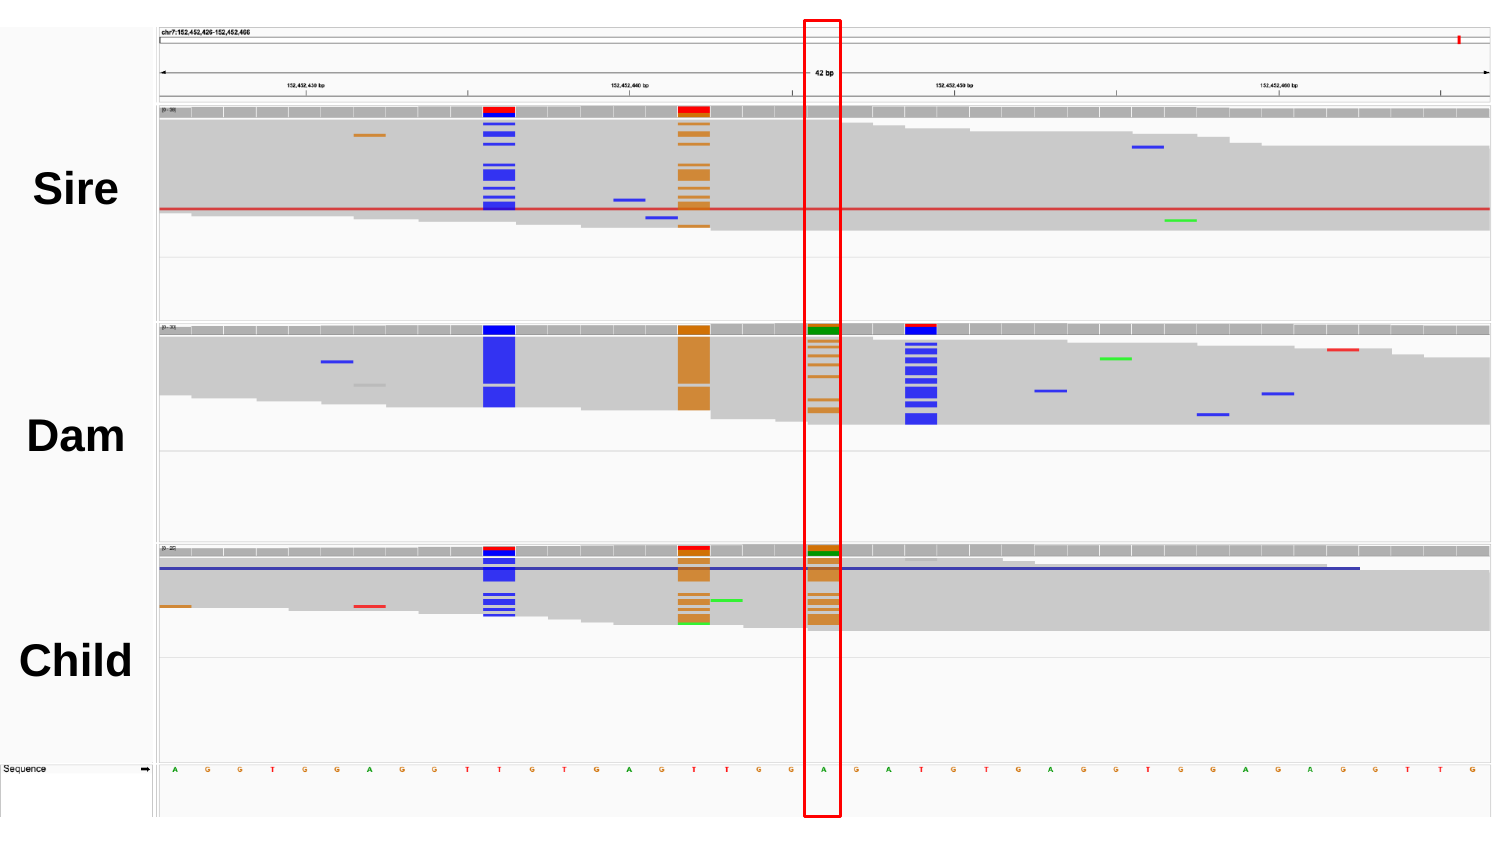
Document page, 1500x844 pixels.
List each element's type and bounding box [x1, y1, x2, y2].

text_box [804, 20, 841, 25]
picture [0, 26, 1500, 817]
